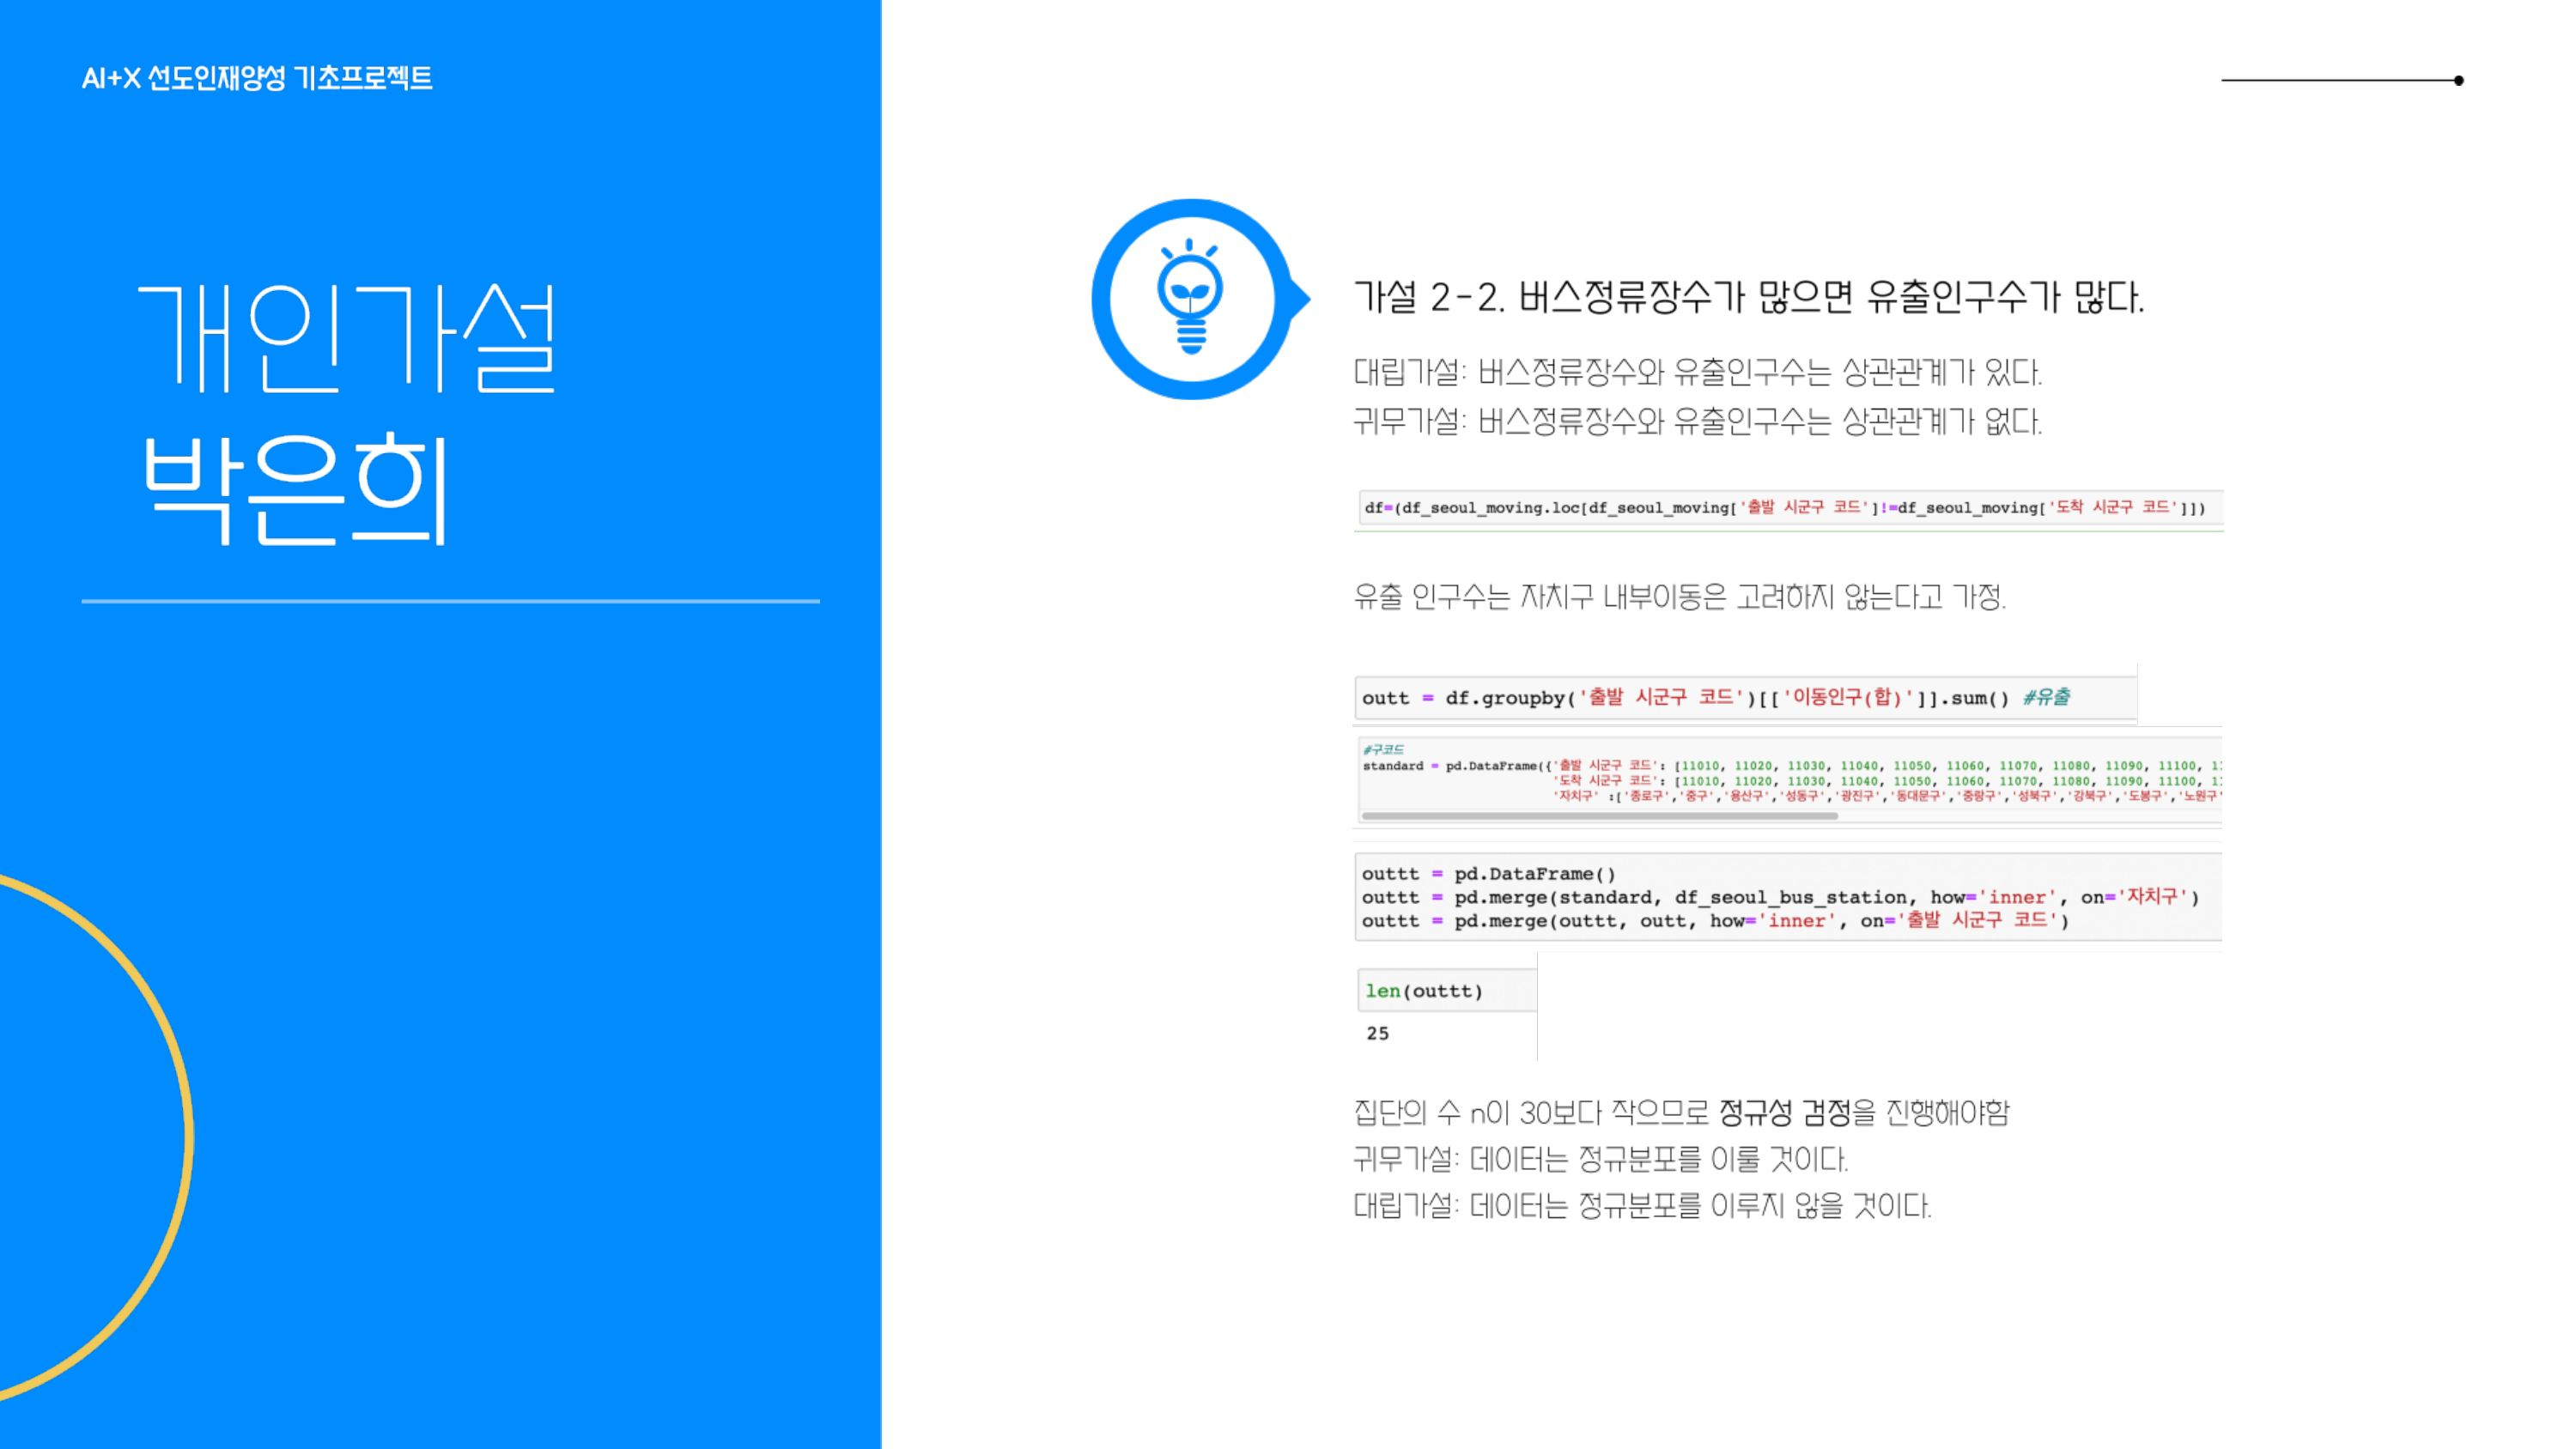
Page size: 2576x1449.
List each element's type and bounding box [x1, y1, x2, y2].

text_box [0, 0, 882, 1449]
text_box [82, 593, 821, 610]
text_box [1352, 664, 2222, 1061]
picture [115, 238, 613, 593]
picture [1347, 349, 2060, 455]
text_box [0, 862, 195, 1415]
text_box [2221, 76, 2464, 86]
picture [1349, 573, 2020, 634]
picture [1348, 1090, 2026, 1236]
text_box [1353, 483, 2224, 532]
text_box [1091, 197, 1312, 400]
picture [76, 56, 451, 107]
picture [1348, 267, 2164, 342]
